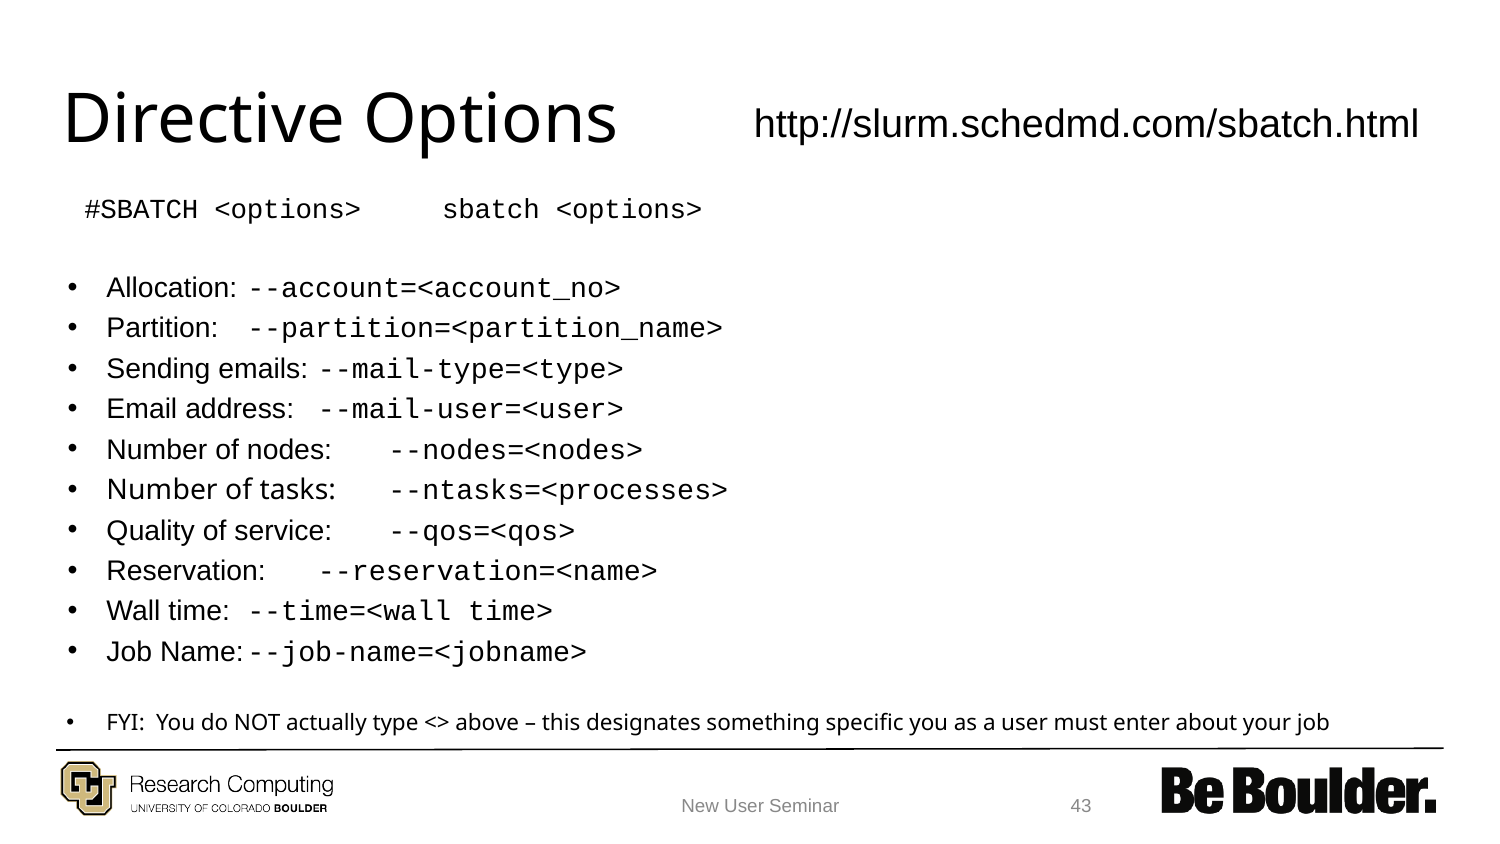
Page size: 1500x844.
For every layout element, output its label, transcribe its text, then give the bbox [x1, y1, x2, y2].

list #SBATCH <options> sbatch <options> Allocation: --account=<account_no> Partition: --partition=<partition_name> Sending emails: --mail-type=<type> Email address: --mail-user=<user> Number of nodes: --nodes=<nodes> Number of tasks: --ntasks=<processes> Quality of service: --qos=<qos> Reservation: --reservation=<name> Wall time: --time=<wall time> Job Name: --job-name=<jobname> FYI: You do NOT actually type <> above – this designates something specific you as a user must enter about your job [51, 189, 1449, 750]
title Directive Options [51, 72, 734, 167]
footer New User Seminar [507, 782, 1014, 827]
picture [1143, 761, 1454, 816]
slide_number ‹#› [1059, 782, 1144, 827]
picture [60, 761, 333, 816]
text_box http://slurm.schedmd.com/sbatch.html [733, 88, 1449, 156]
